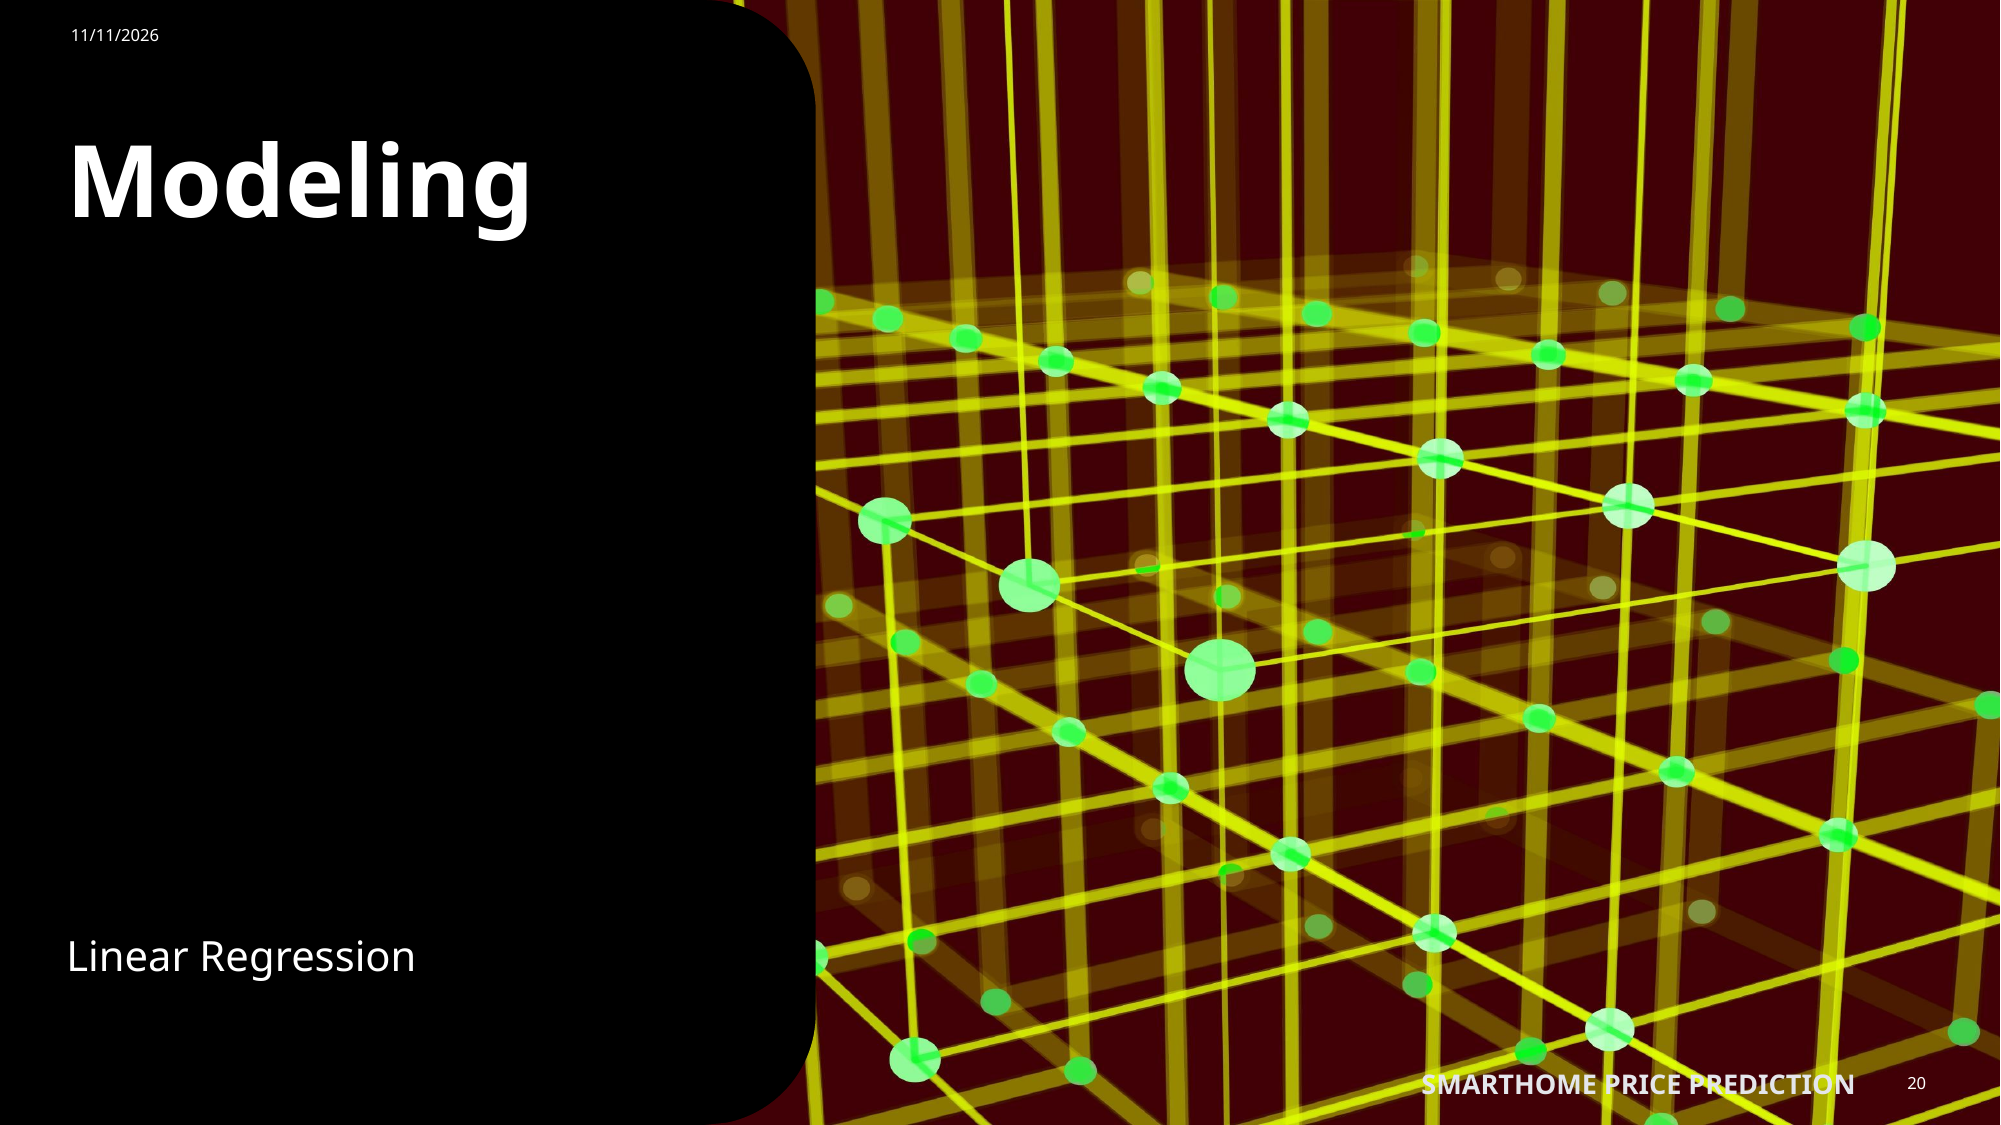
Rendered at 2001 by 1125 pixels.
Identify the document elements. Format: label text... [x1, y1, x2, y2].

subtitle Linear Regression [51, 781, 658, 988]
title Modeling [51, 123, 681, 707]
picture [681, 0, 2000, 1125]
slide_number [55, 10, 506, 63]
